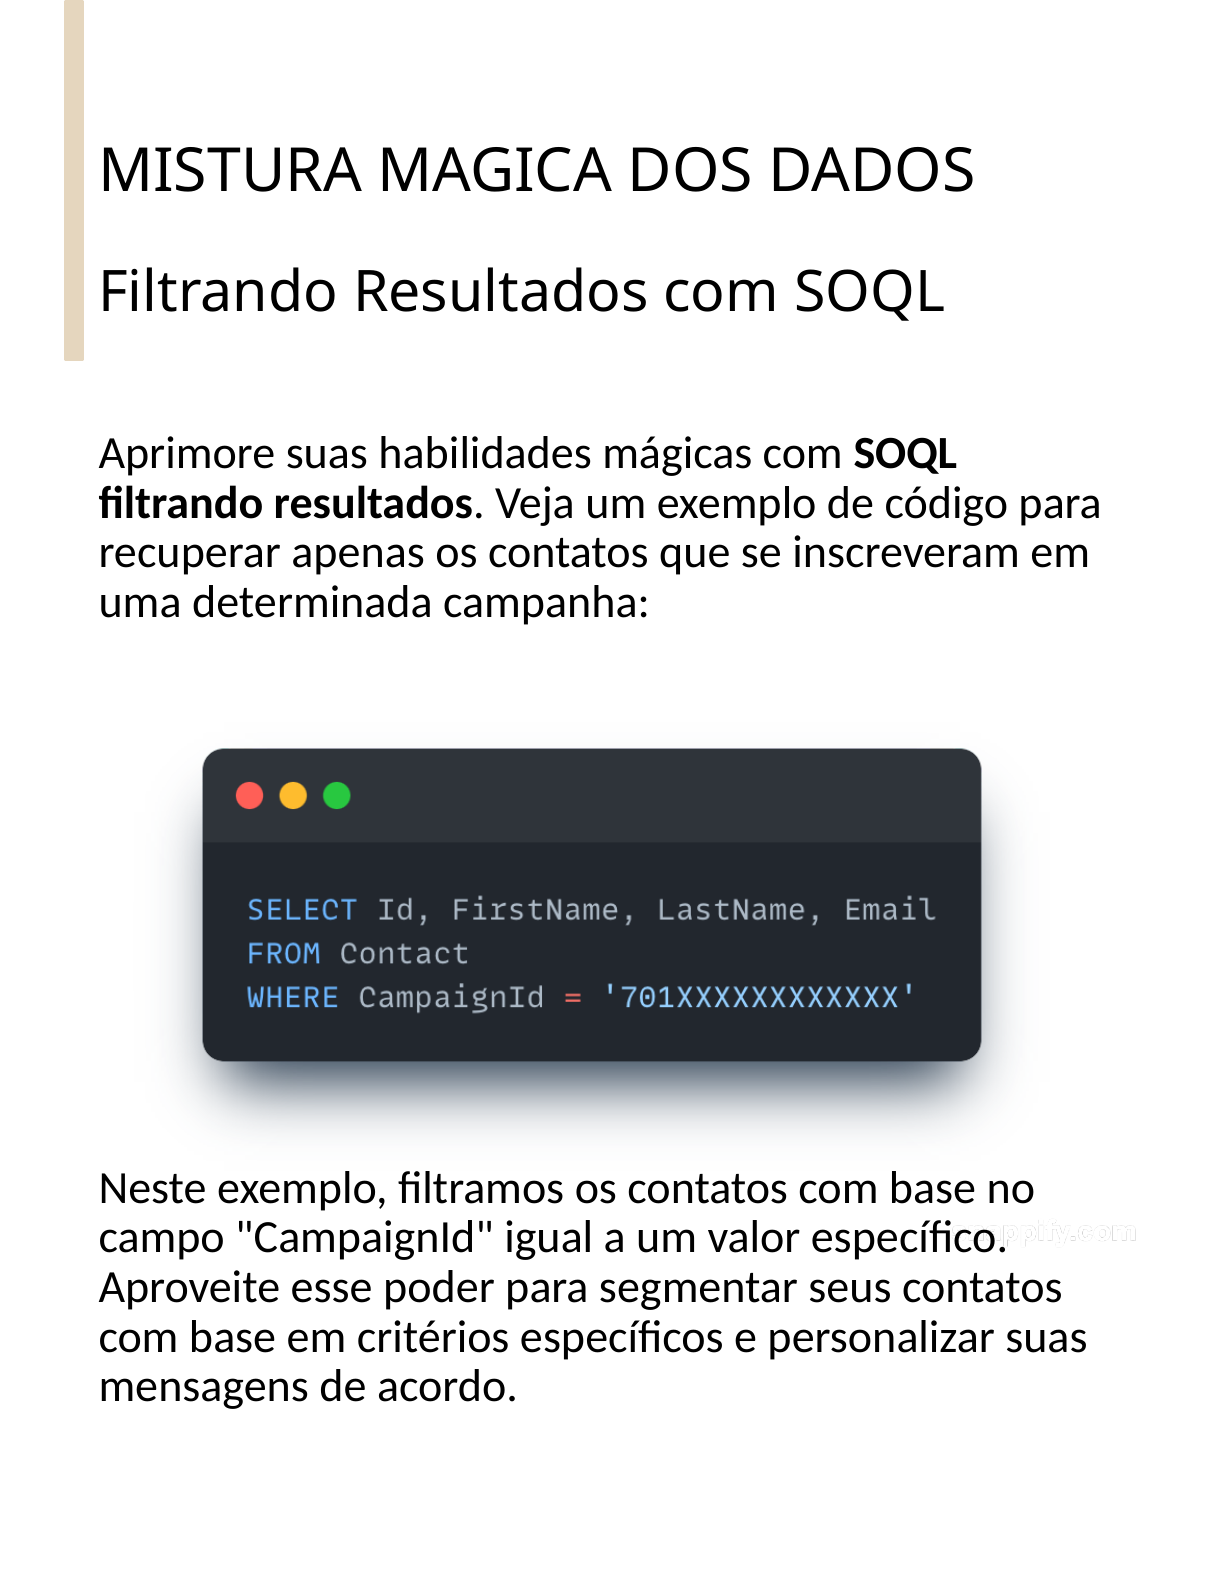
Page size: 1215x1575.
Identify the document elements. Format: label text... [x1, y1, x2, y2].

title MISTURA MAGICA DOS DADOS [83, 104, 1014, 239]
list Aprimore suas habilidades mágicas com SOQL filtrando resultados. Veja um exemplo de código para recuperar apenas os contatos que se inscreveram em uma determinada campanha: Neste exemplo, filtramos os contatos com base no campo "CampaignId" igual a um valor específico. Aproveite esse poder para segmentar seus contatos com base em critérios específicos e personalizar suas mensagens de acordo. [83, 1270, 1131, 1421]
text_box [64, 0, 84, 362]
picture [36, 540, 1147, 1270]
text_box Filtrando Resultados com SOQL [83, 226, 995, 361]
list Aprimore suas habilidades mágicas com SOQL filtrando resultados. Veja um exemplo de código para recuperar apenas os contatos que se inscreveram em uma determinada campanha: Neste exemplo, filtramos os contatos com base no campo "CampaignId" igual a um valor específico. Aproveite esse poder para segmentar seus contatos com base em critérios específicos e personalizar suas mensagens de acordo. [83, 421, 1131, 540]
